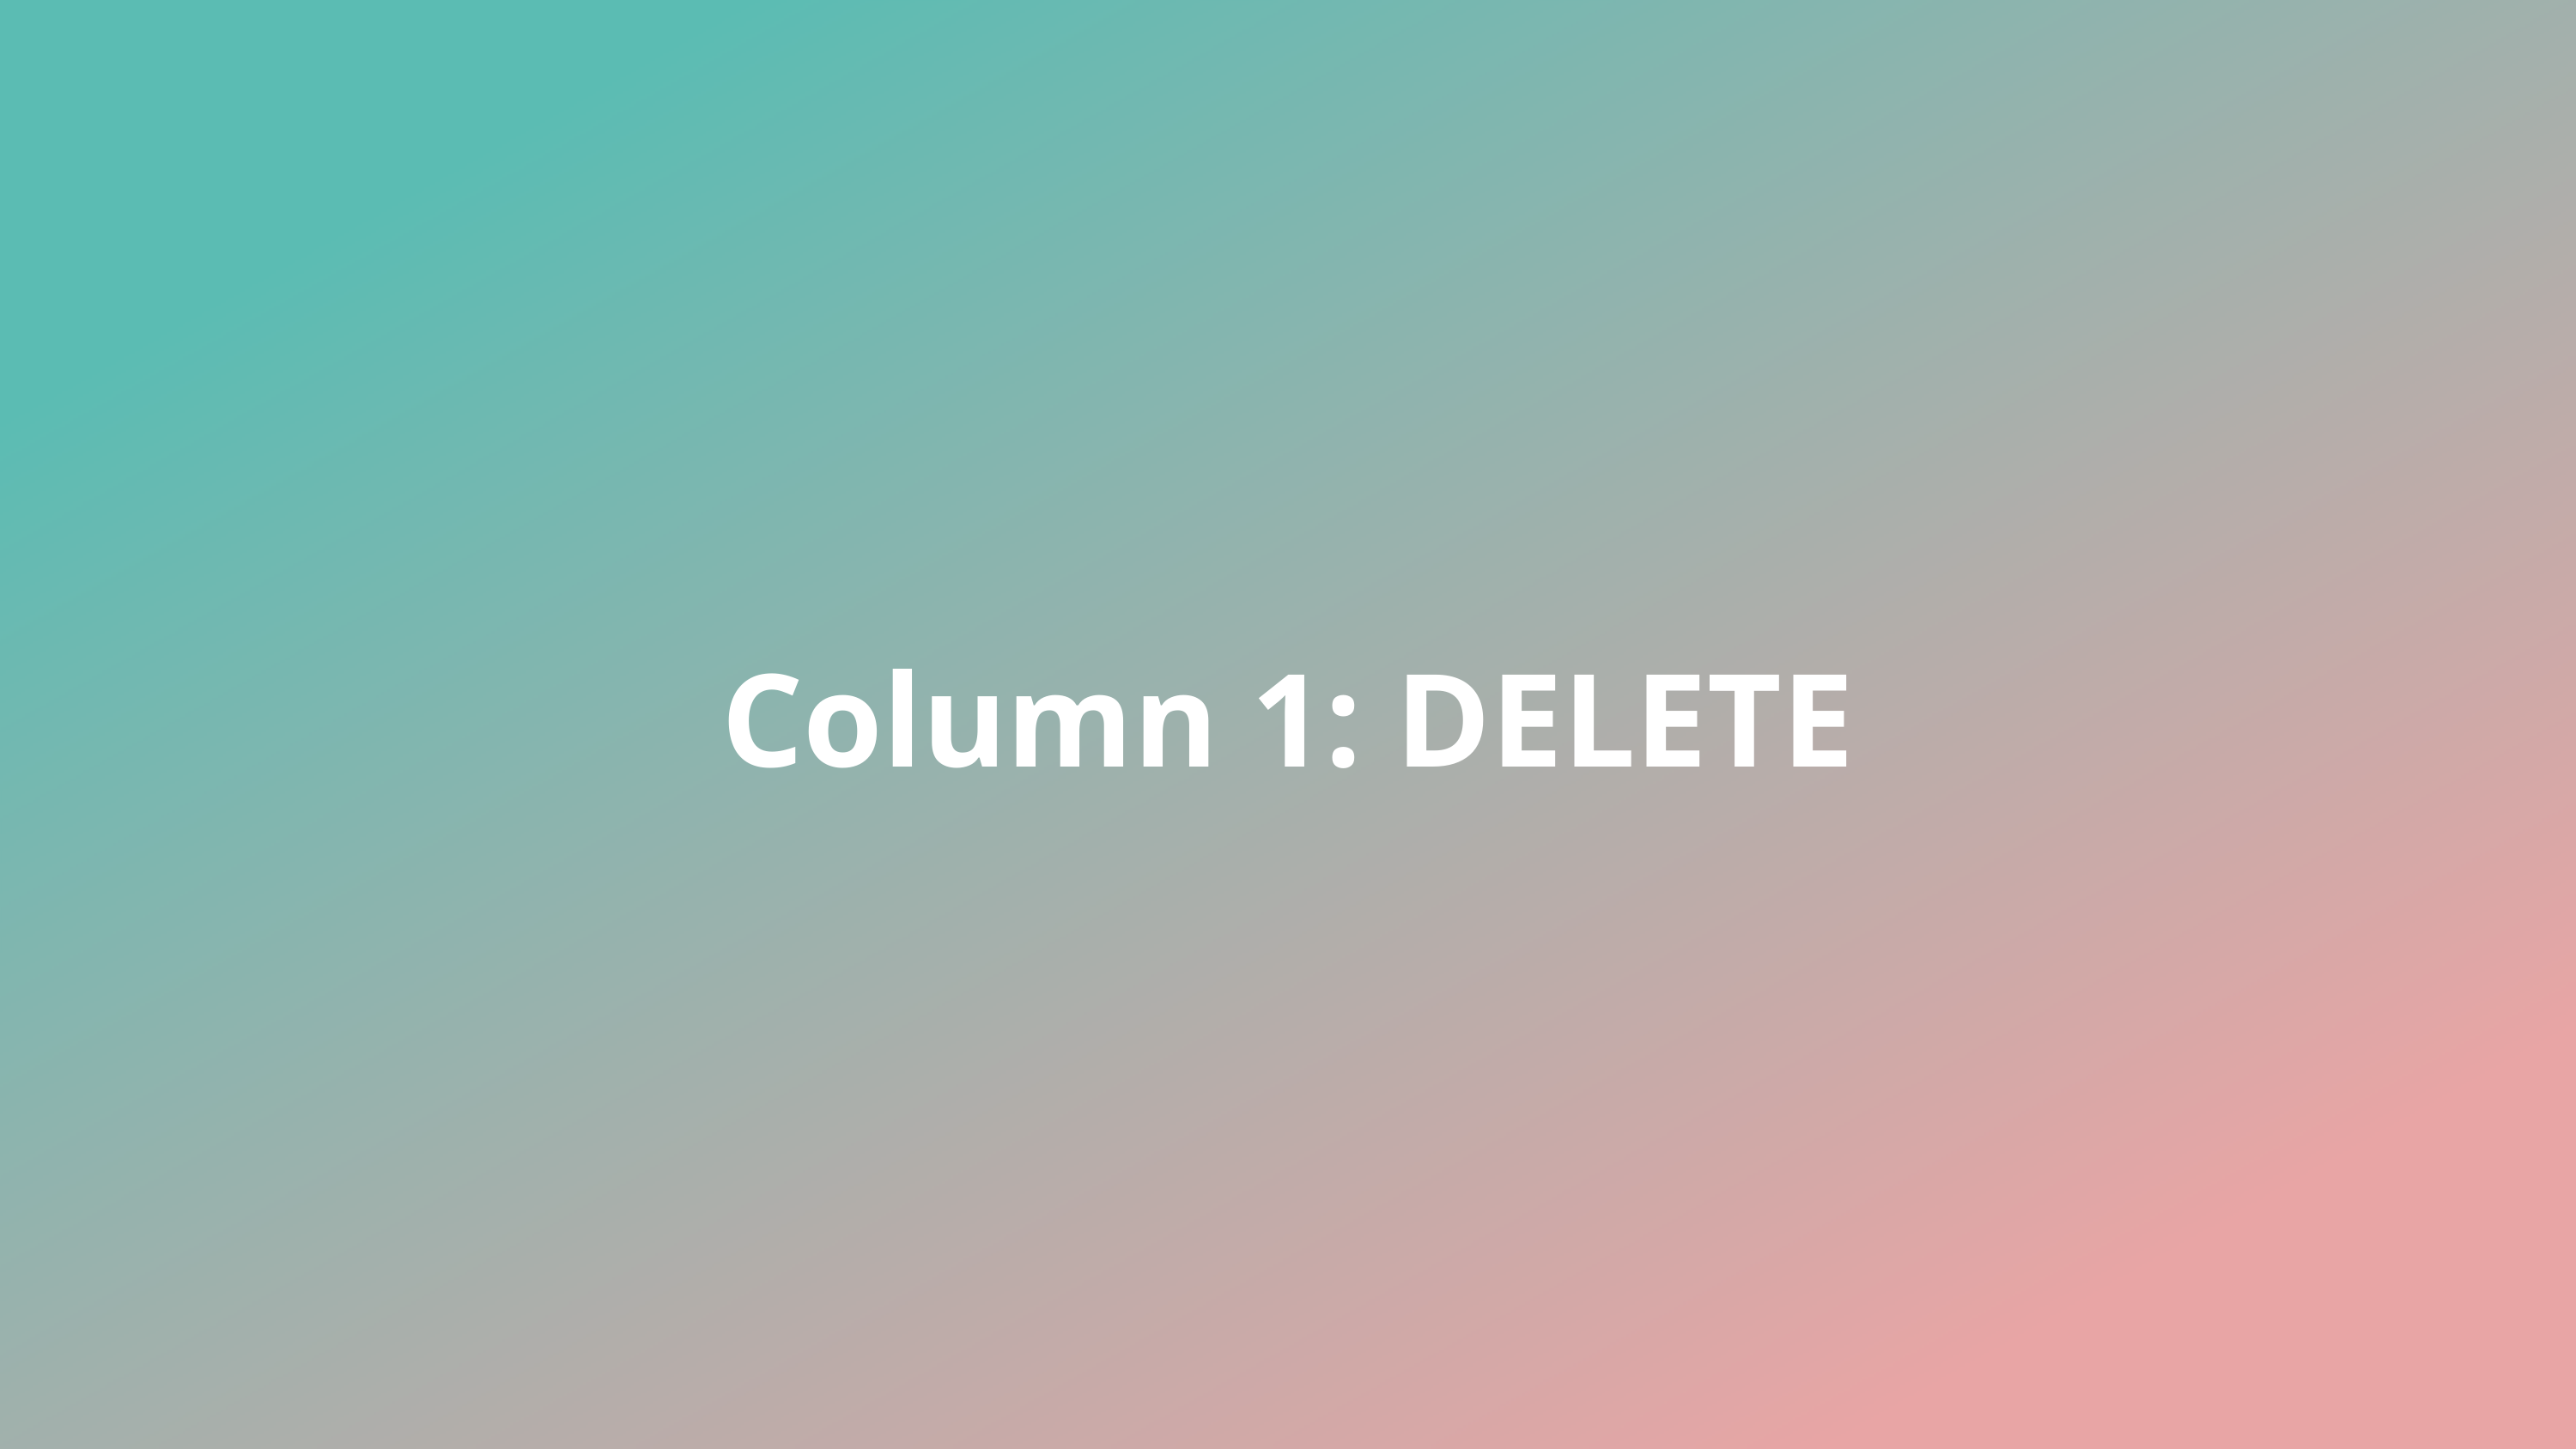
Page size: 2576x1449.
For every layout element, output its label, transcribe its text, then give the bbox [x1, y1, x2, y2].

text_box Column 1: DELETE [656, 664, 1920, 794]
text_box [0, 0, 2576, 1449]
